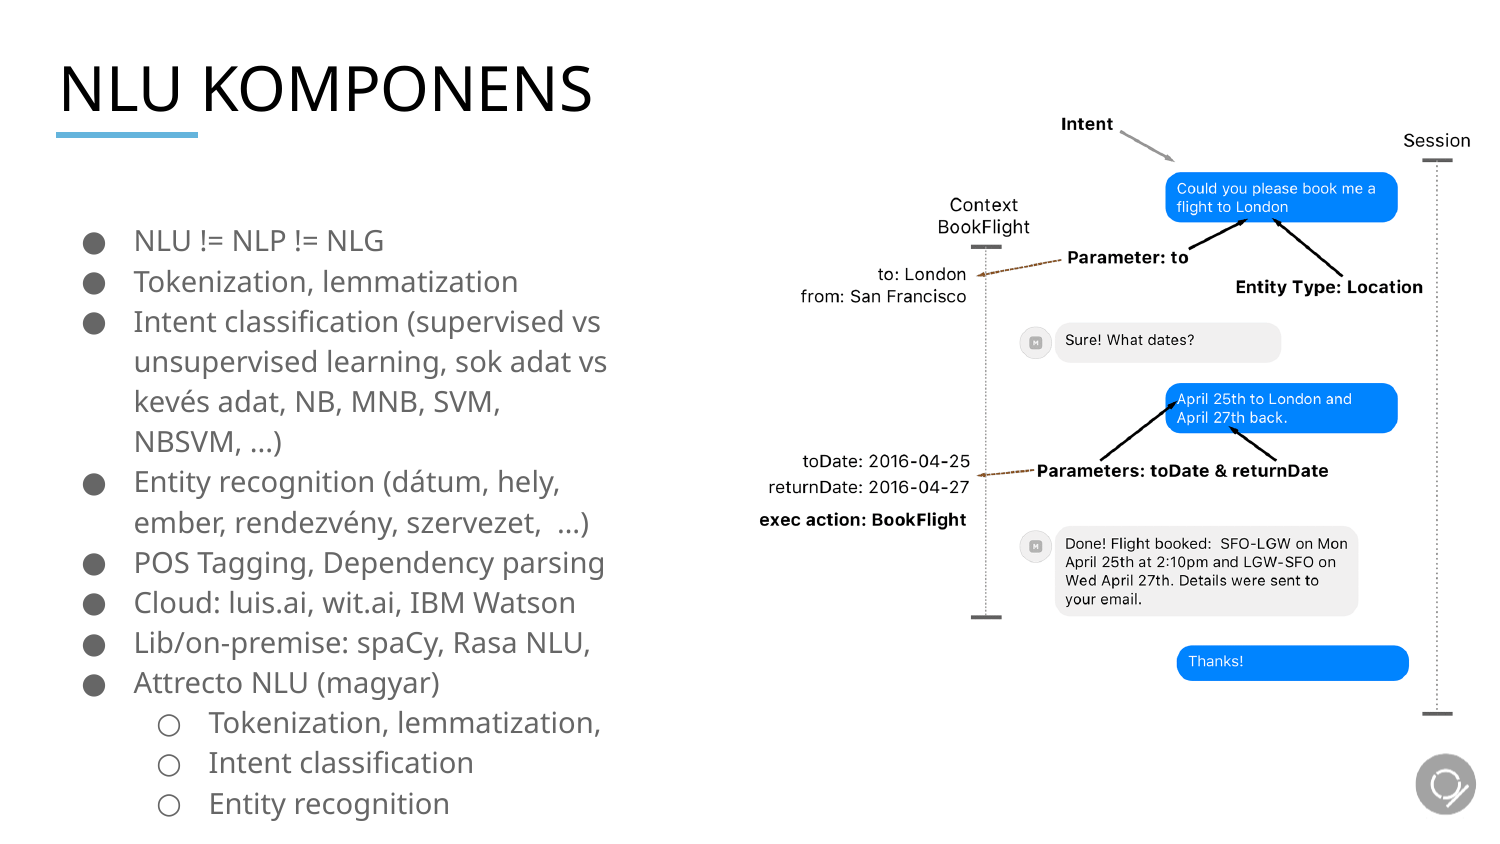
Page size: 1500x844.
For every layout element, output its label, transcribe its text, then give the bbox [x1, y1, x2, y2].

picture [732, 91, 1478, 818]
list NLU != NLP != NLG Tokenization, lemmatization Intent classification (supervised vs unsupervised learning, sok adat vs kevés adat, NB, MNB, SVM, NBSVM, ...) Entity recognition (dátum, hely, ember, rendezvény, szervezet, …) POS Tagging, Dependency parsing Cloud: luis.ai, wit.ai, IBM Watson Lib/on-premise: spaCy, Rasa NLU, Attrecto NLU (magyar) Tokenization, lemmatization, Intent classification Entity recognition [43, 202, 657, 681]
title NLU KOMPONENS [43, 33, 1438, 175]
